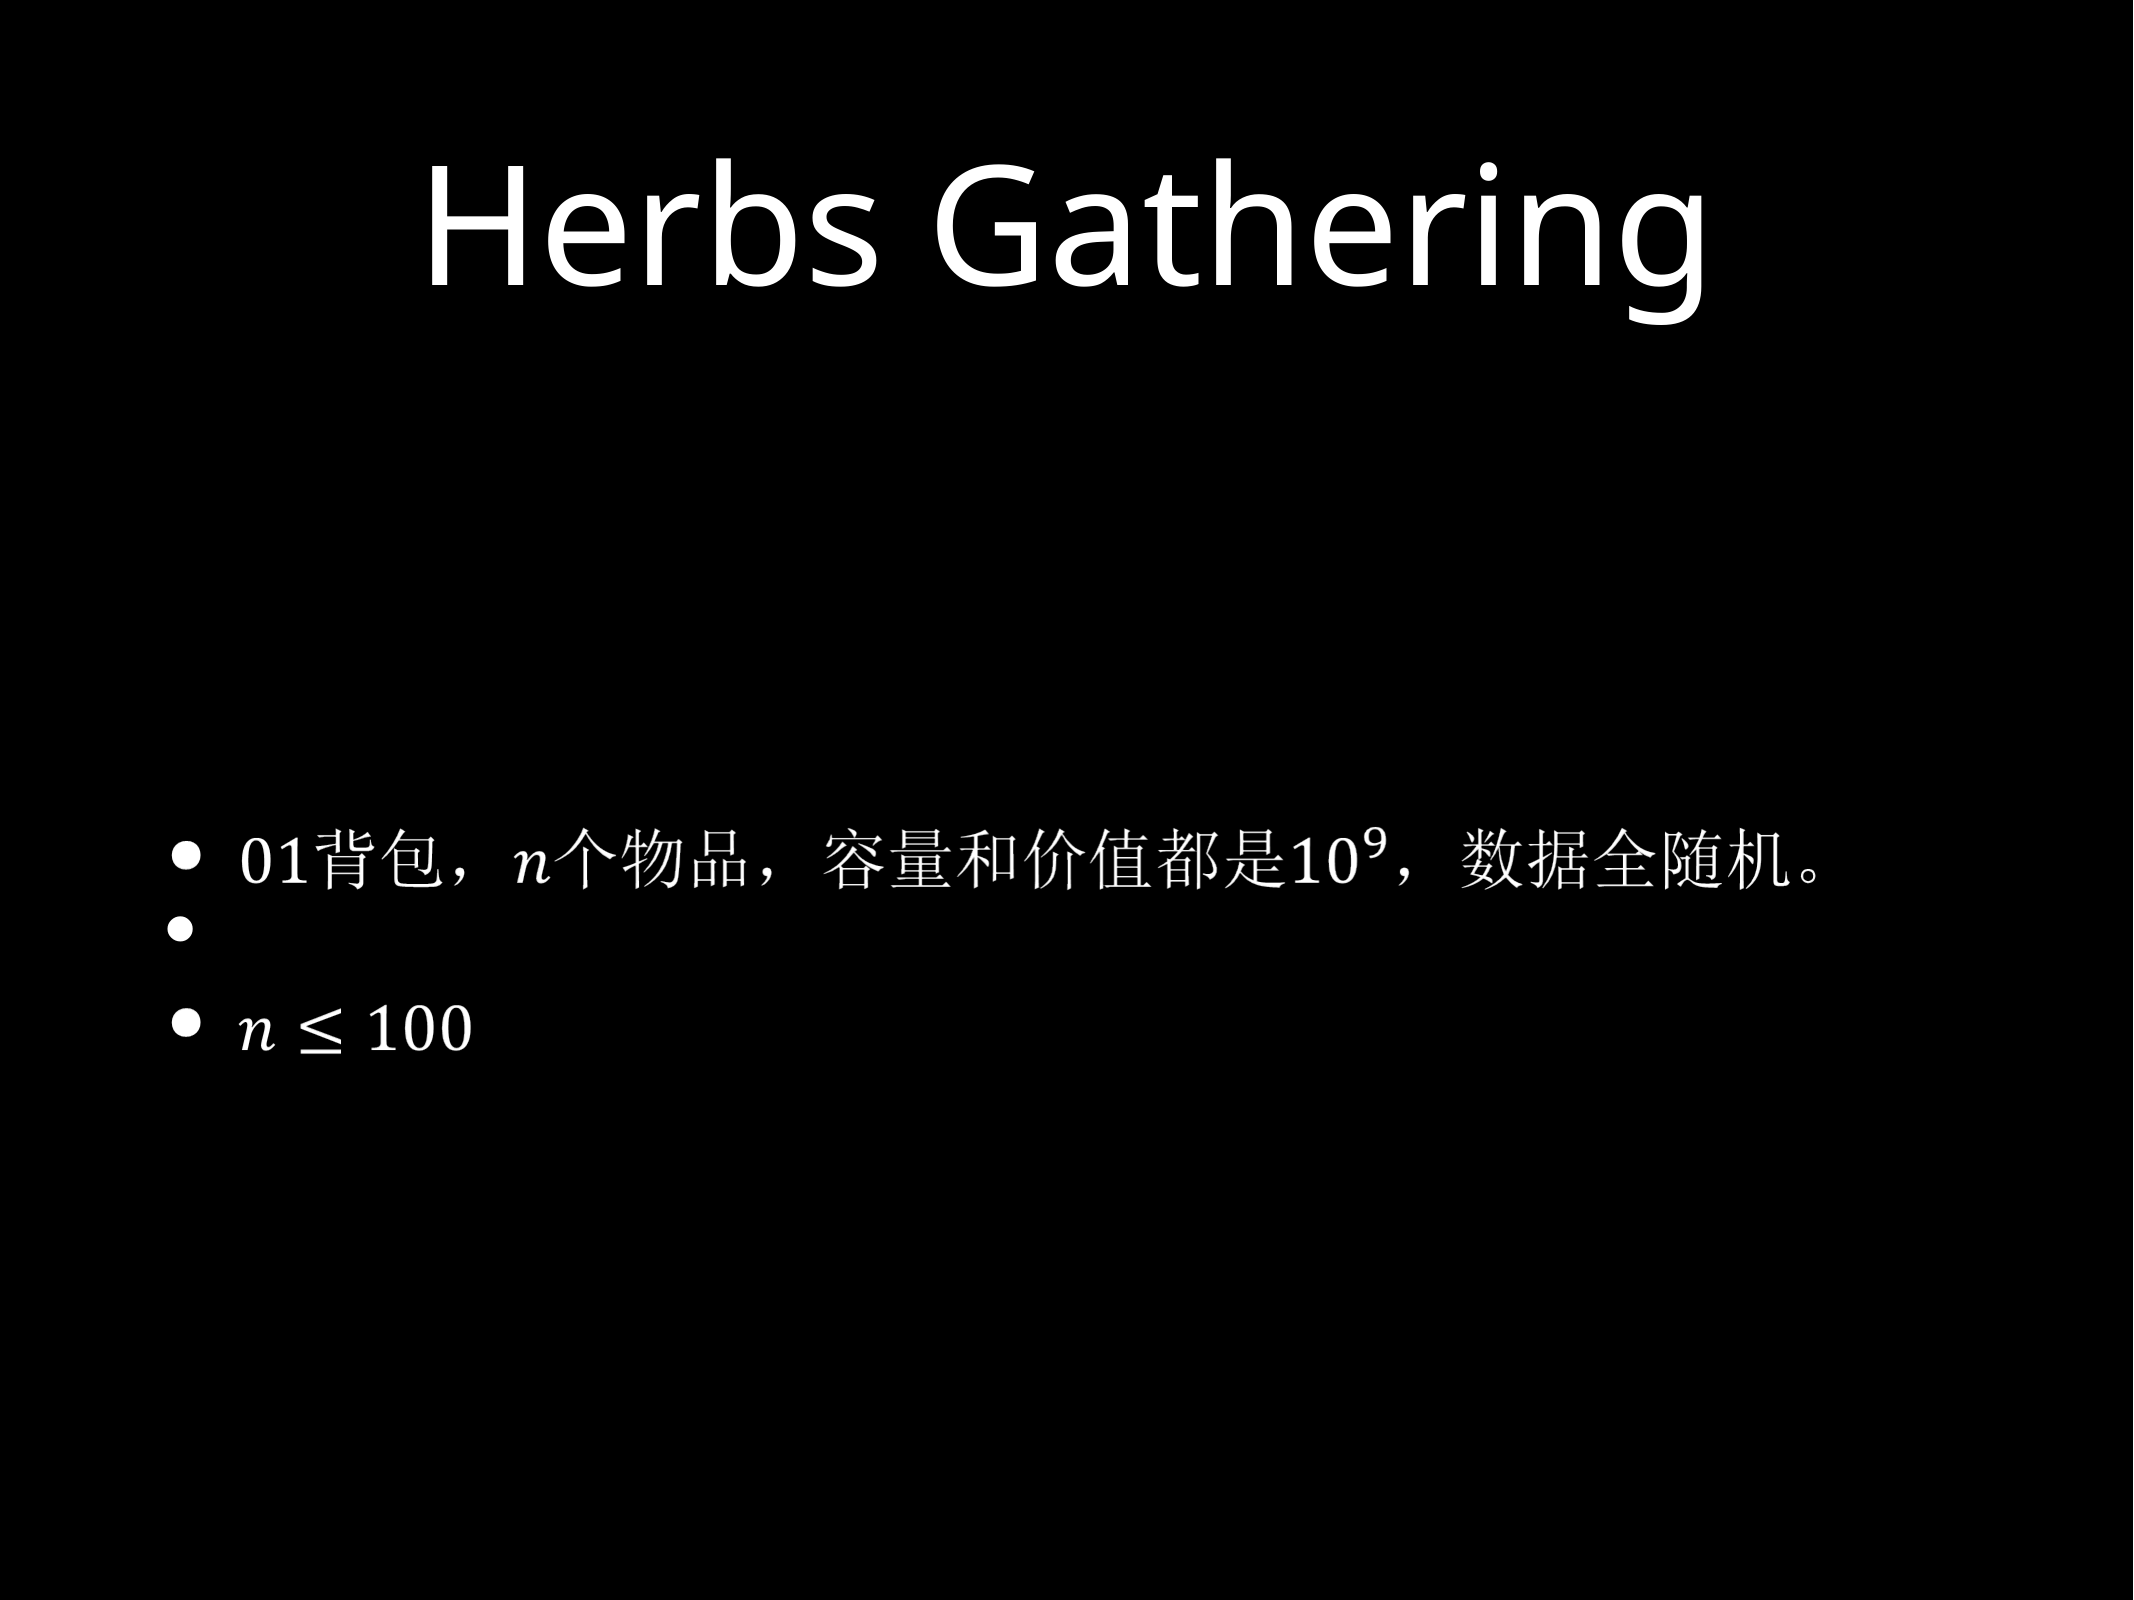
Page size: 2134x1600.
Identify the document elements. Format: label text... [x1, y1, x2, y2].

title Herbs Gathering [155, 41, 1978, 397]
list [155, 424, 1978, 1457]
